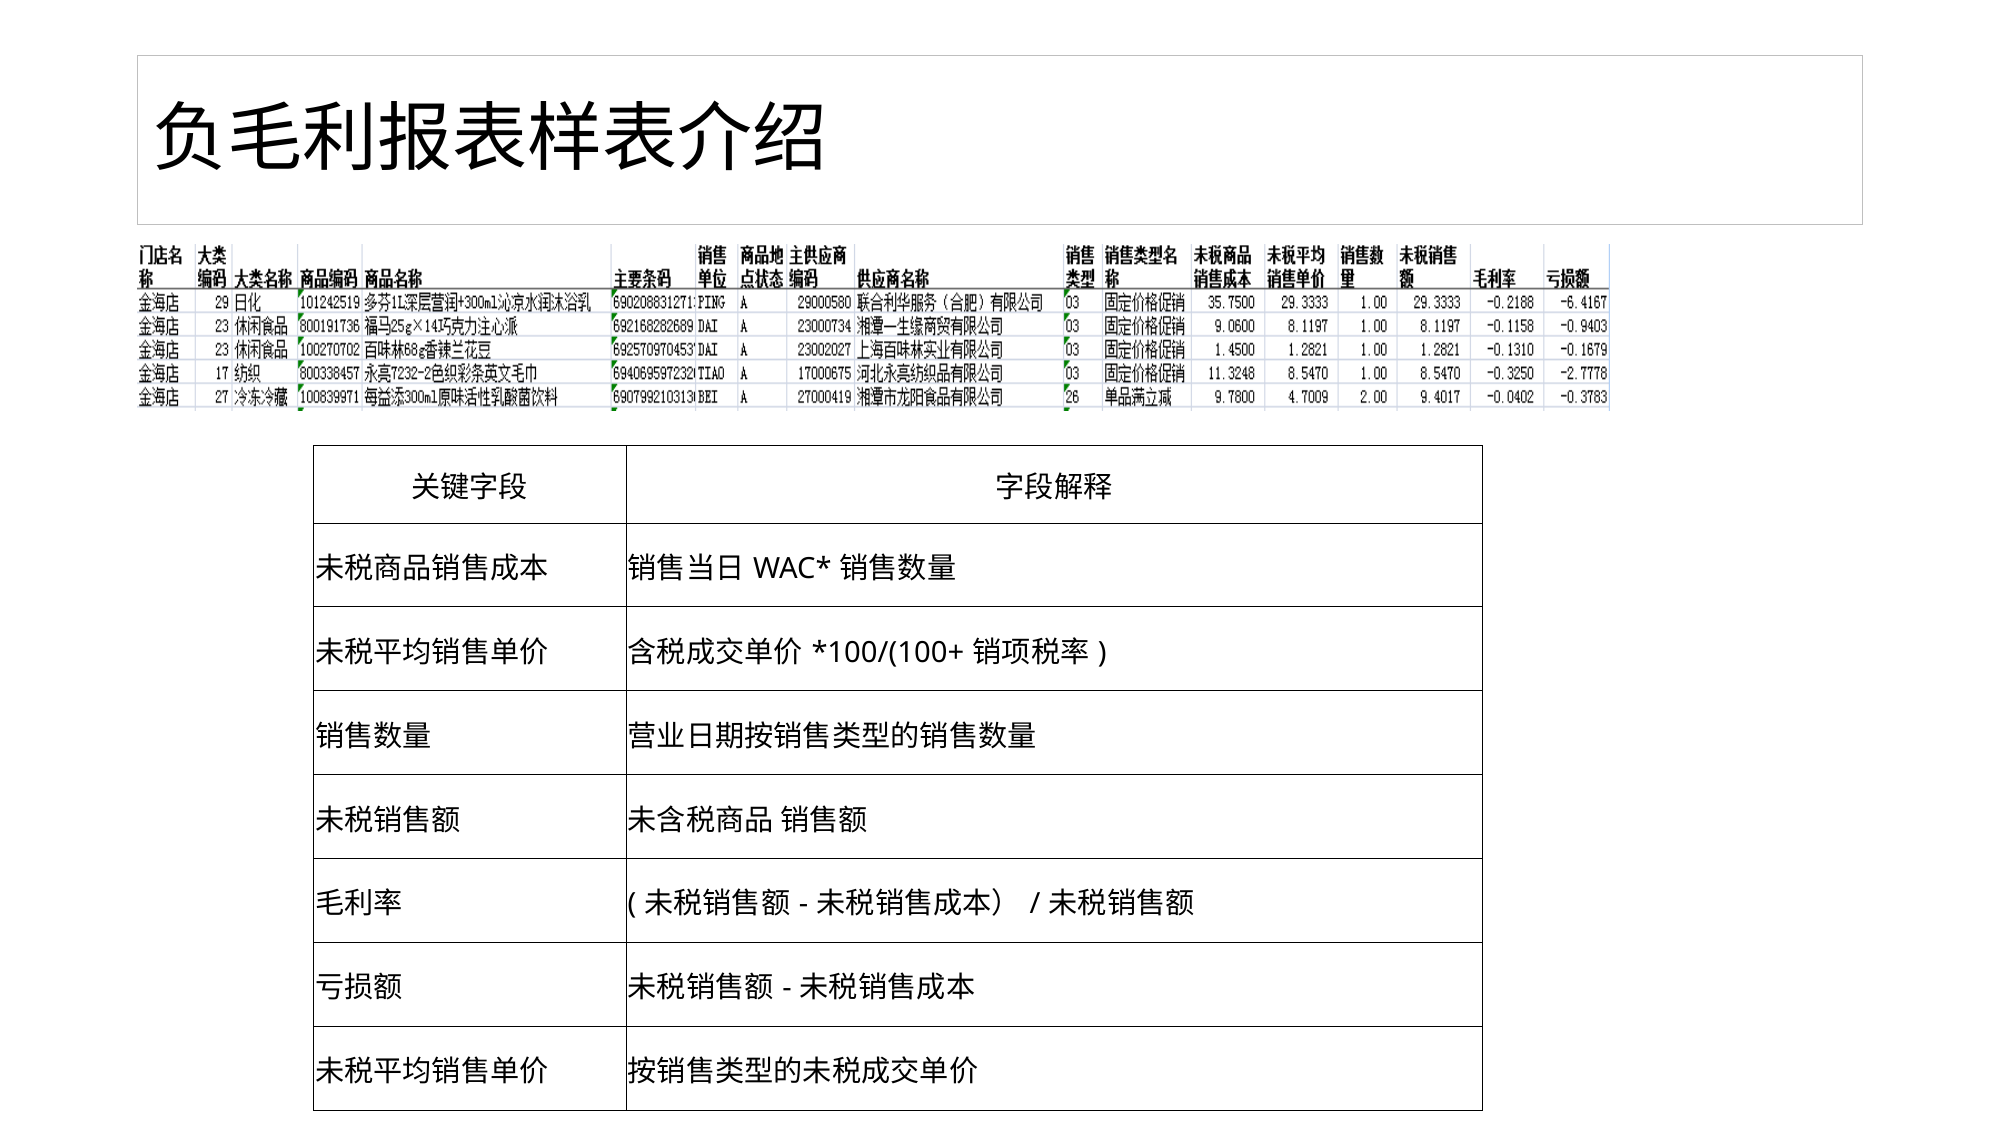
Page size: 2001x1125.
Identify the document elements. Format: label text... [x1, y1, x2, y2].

table_cell 亏损额 [314, 943, 626, 1026]
table_header 关键字段 [314, 446, 626, 523]
table_cell 销售数量 [314, 691, 626, 774]
table_cell 未税平均销售单价 [314, 607, 626, 690]
picture [137, 244, 1610, 411]
table_cell 未税平均销售单价 [314, 1027, 626, 1110]
table_cell 按销售类型的未税成交单价 [627, 1027, 1482, 1110]
table_header 字段解释 [627, 446, 1482, 523]
table_cell 未税销售额-未税销售成本 [627, 943, 1482, 1026]
table_cell (未税销售额-未税销售成本）/未税销售额 [627, 859, 1482, 942]
table_cell 未含税商品 销售额 [627, 775, 1482, 858]
table_cell 毛利率 [314, 859, 626, 942]
title 负毛利报表样表介绍 [137, 55, 1863, 225]
table_cell 未税销售额 [314, 775, 626, 858]
table_cell 未税商品销售成本 [314, 524, 626, 606]
table_cell 营业日期按销售类型的销售数量 [627, 691, 1482, 774]
table_cell 含税成交单价*100/(100+销项税率) [627, 607, 1482, 690]
table_cell 销售当日WAC*销售数量 [627, 524, 1482, 606]
